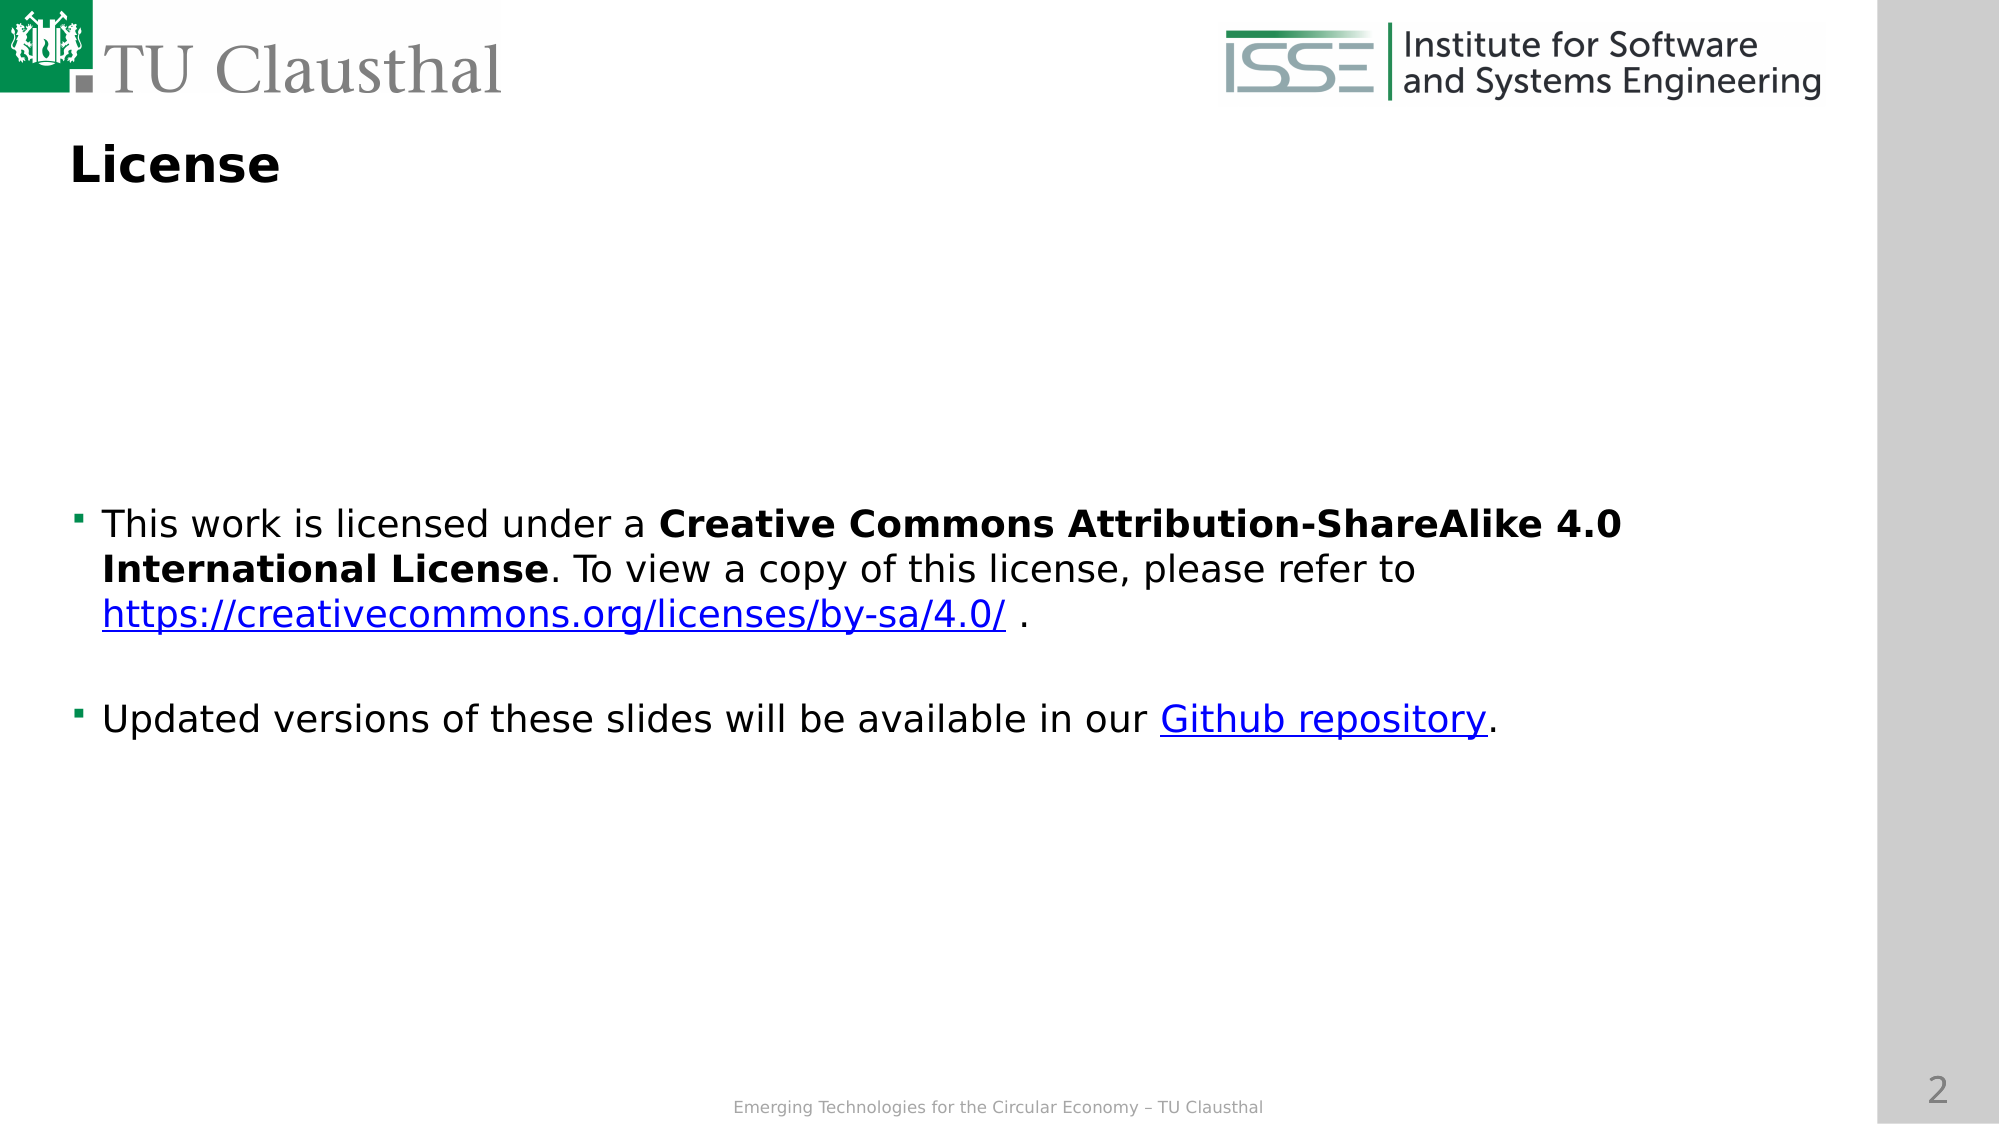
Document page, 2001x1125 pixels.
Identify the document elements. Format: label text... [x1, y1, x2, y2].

text_box This work is licensed under a Creative Commons Attribution-ShareAlike 4.0 International License. To view a copy of this license, please refer to https://creativecommons.org/licenses/by-sa/4.0/ . Updated versions of these slides will be available in our Github repository. [55, 208, 1816, 1032]
picture [1218, 22, 1826, 107]
text_box License [55, 125, 1816, 206]
picture [0, 0, 501, 93]
